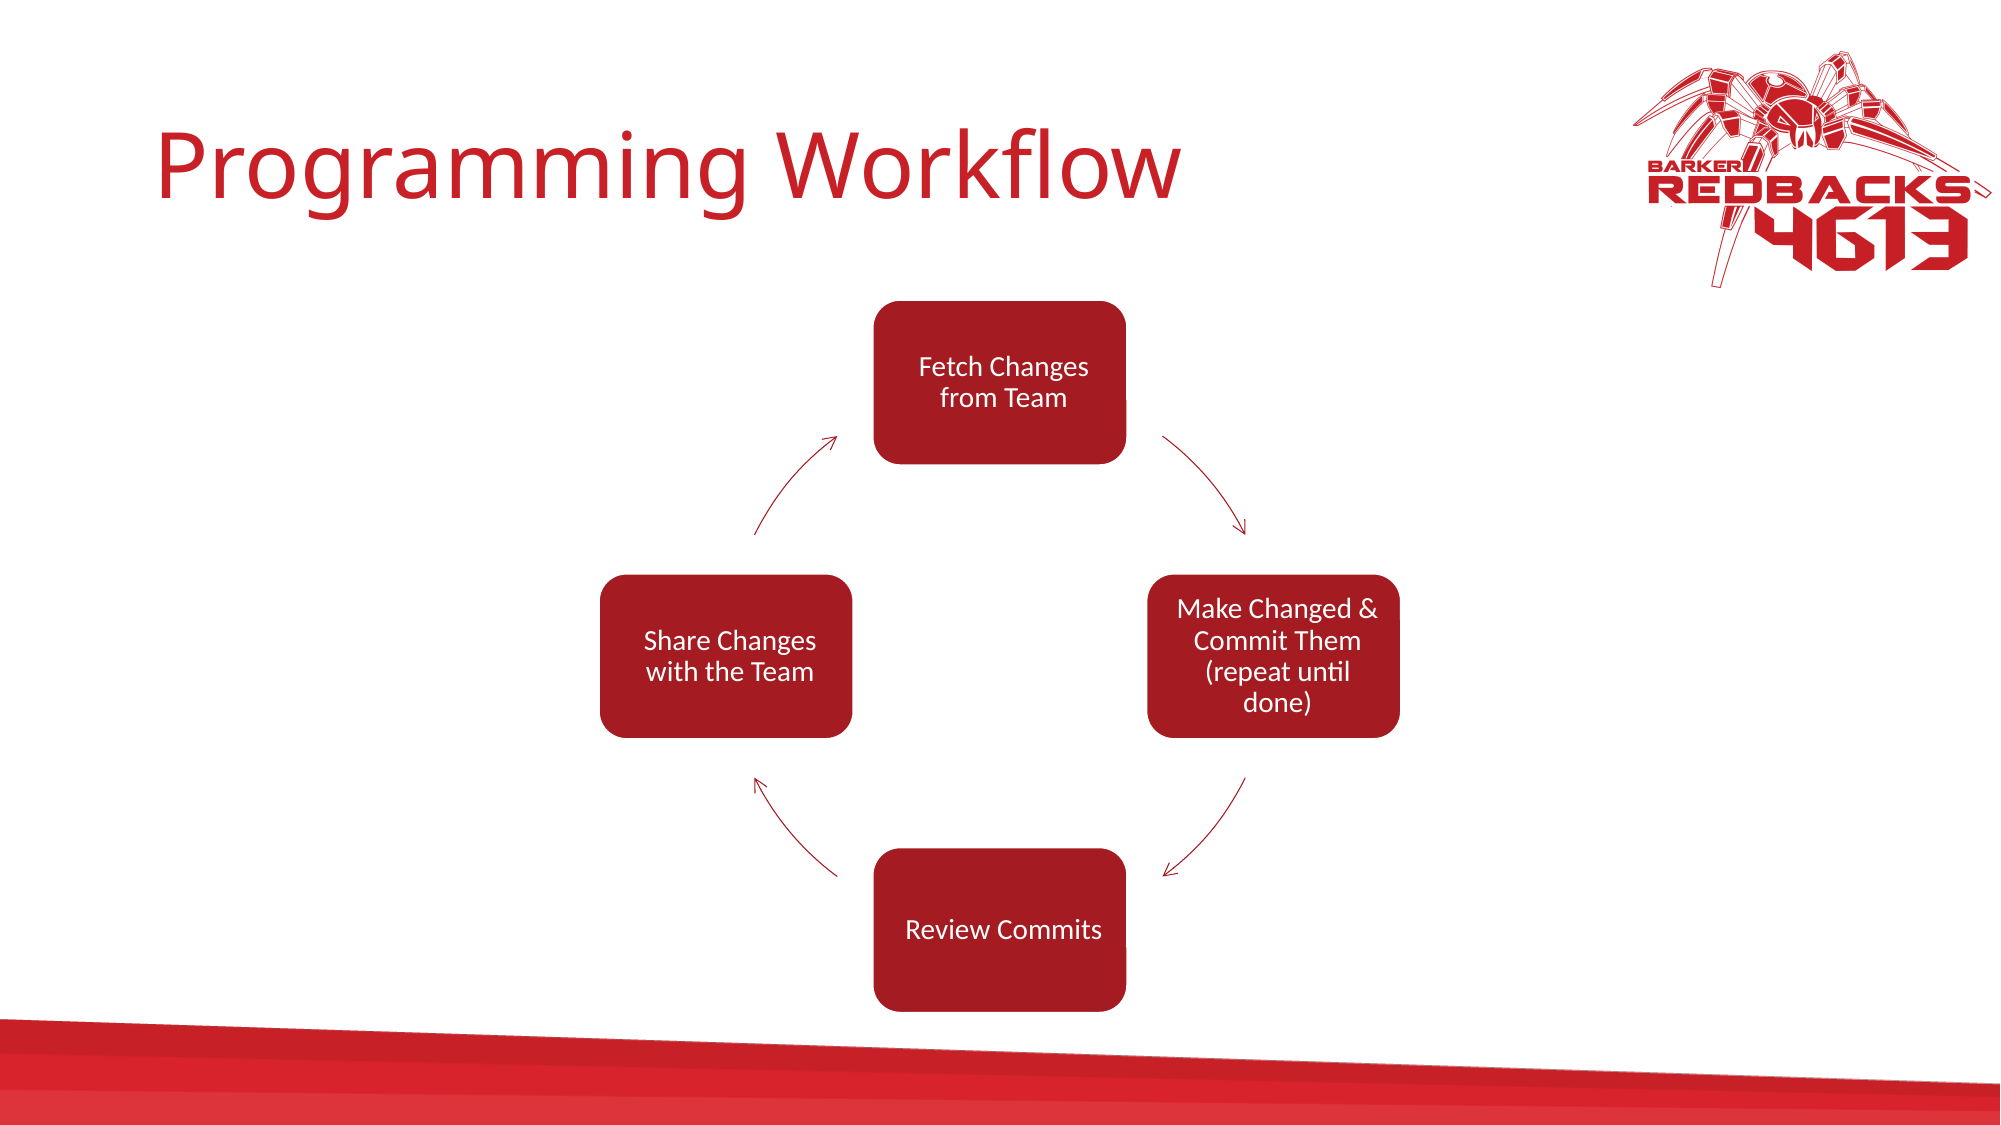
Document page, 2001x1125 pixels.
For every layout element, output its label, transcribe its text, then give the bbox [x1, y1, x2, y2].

title Programming Workflow [138, 59, 1620, 278]
picture [1633, 51, 1992, 288]
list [137, 299, 1863, 1014]
picture [0, 1019, 2000, 1125]
